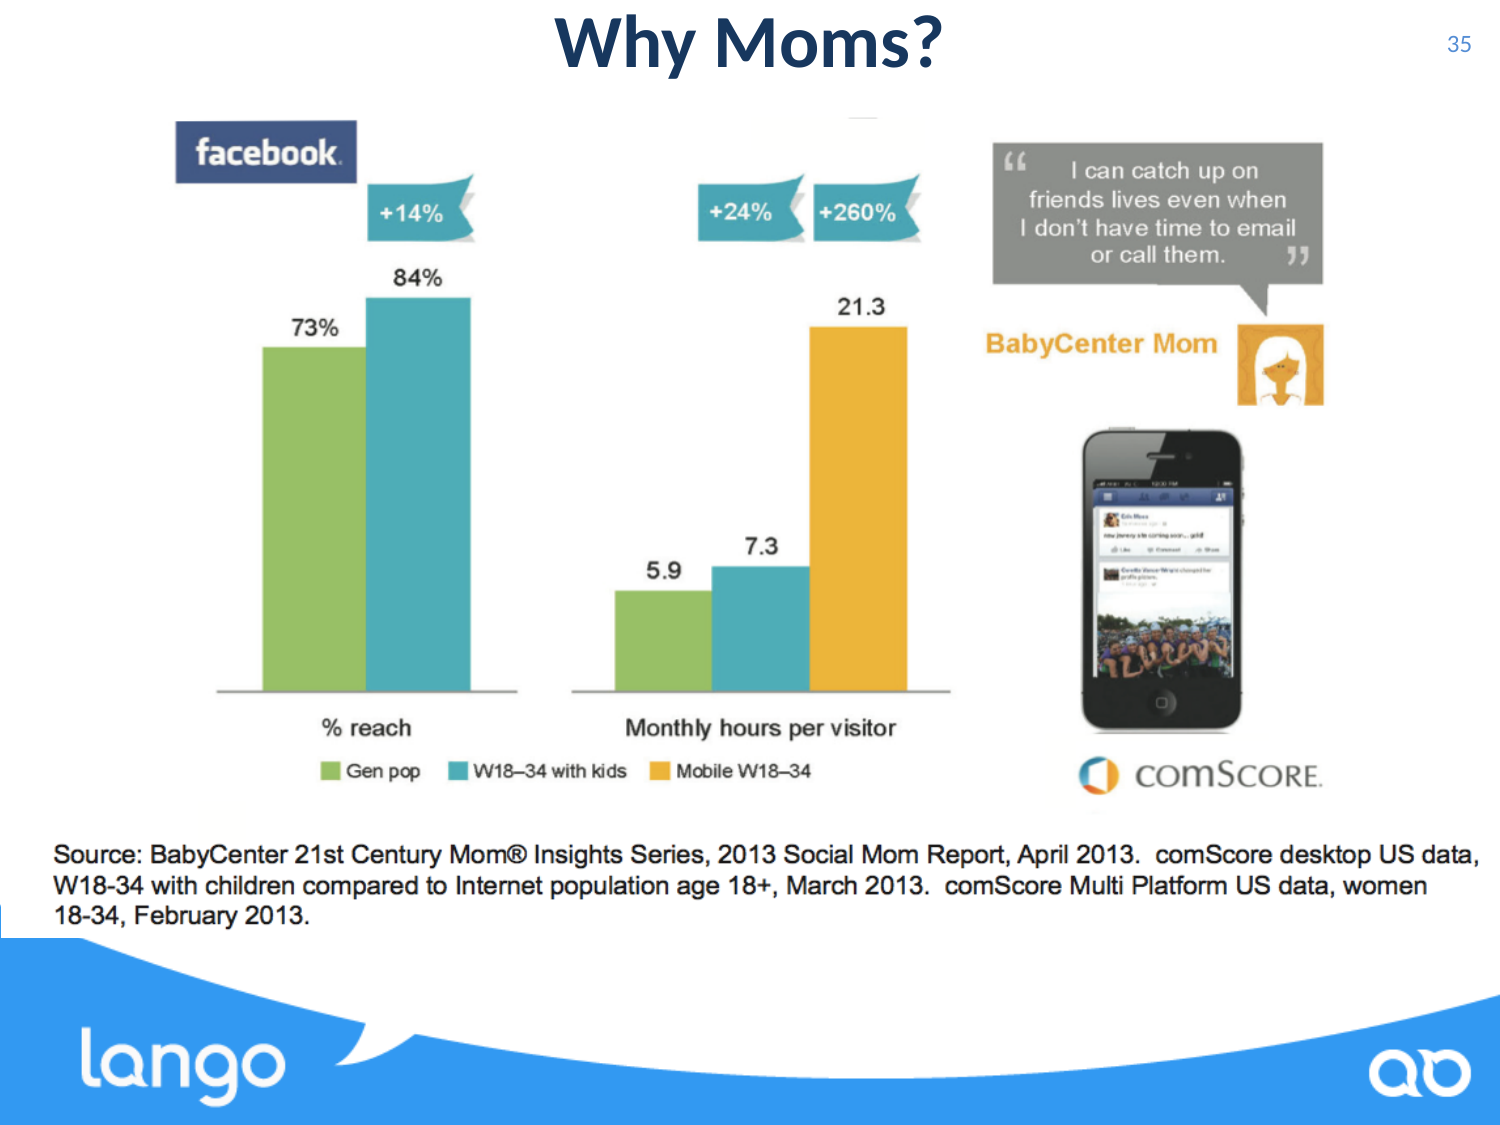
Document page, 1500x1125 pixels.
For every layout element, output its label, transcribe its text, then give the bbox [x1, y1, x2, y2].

title Why Moms? [0, 0, 1500, 113]
picture [0, 99, 1500, 1125]
slide_number 35 [1425, 12, 1488, 73]
